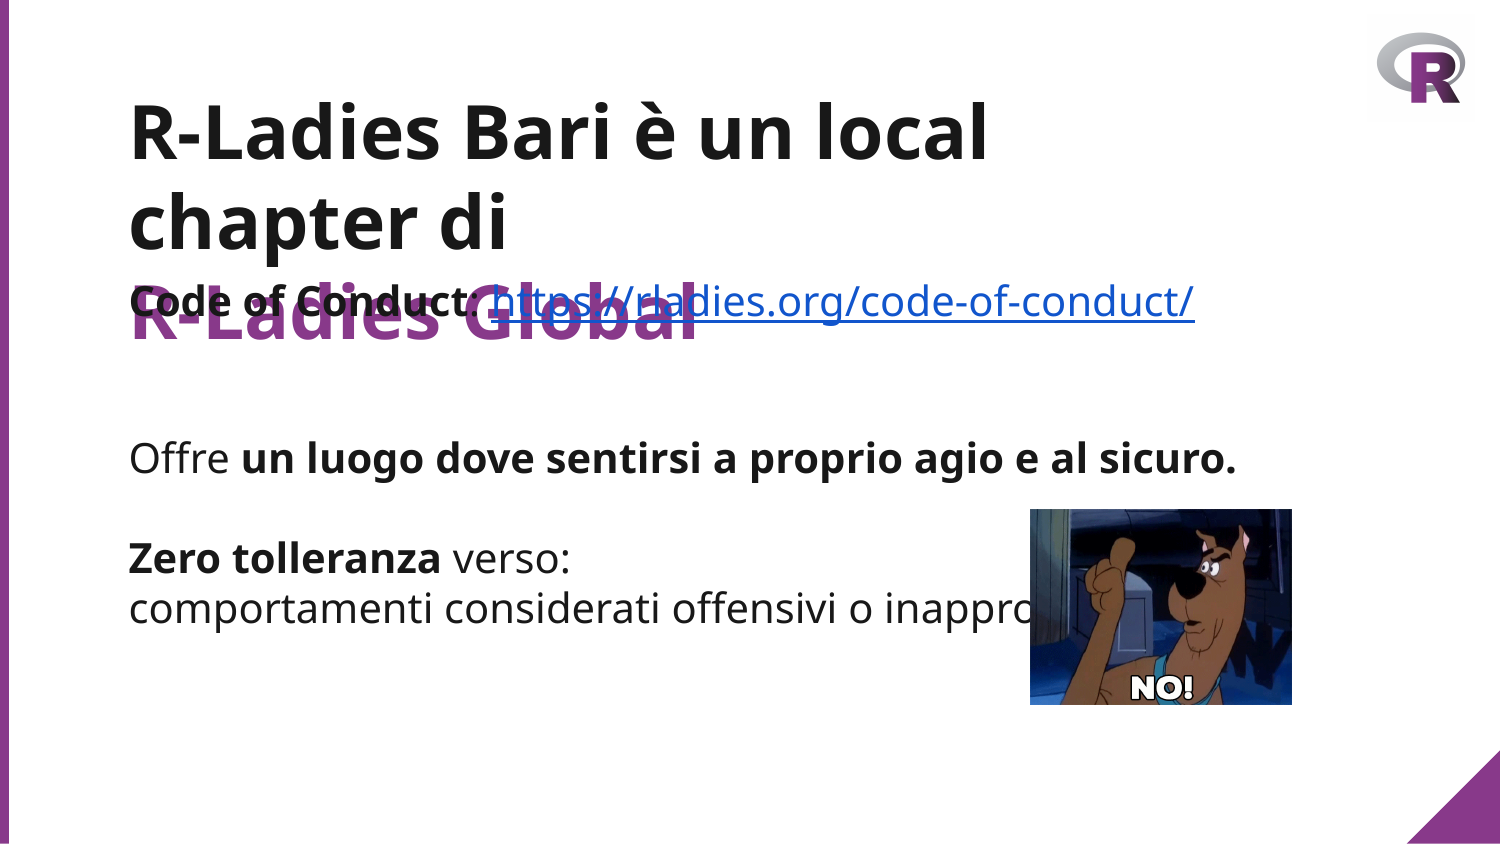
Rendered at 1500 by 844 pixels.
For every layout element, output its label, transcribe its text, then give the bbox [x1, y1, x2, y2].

picture [1367, 14, 1475, 122]
picture [1030, 509, 1292, 706]
list Code of Conduct: https://rladies.org/code-of-conduct/ Offre un luogo dove sentirsi a proprio agio e al sicuro. Zero tolleranza verso: comportamenti considerati offensivi o inappropriati [113, 260, 1423, 777]
title R-Ladies Bari è un local chapter di R-Ladies Global [113, 69, 1195, 210]
